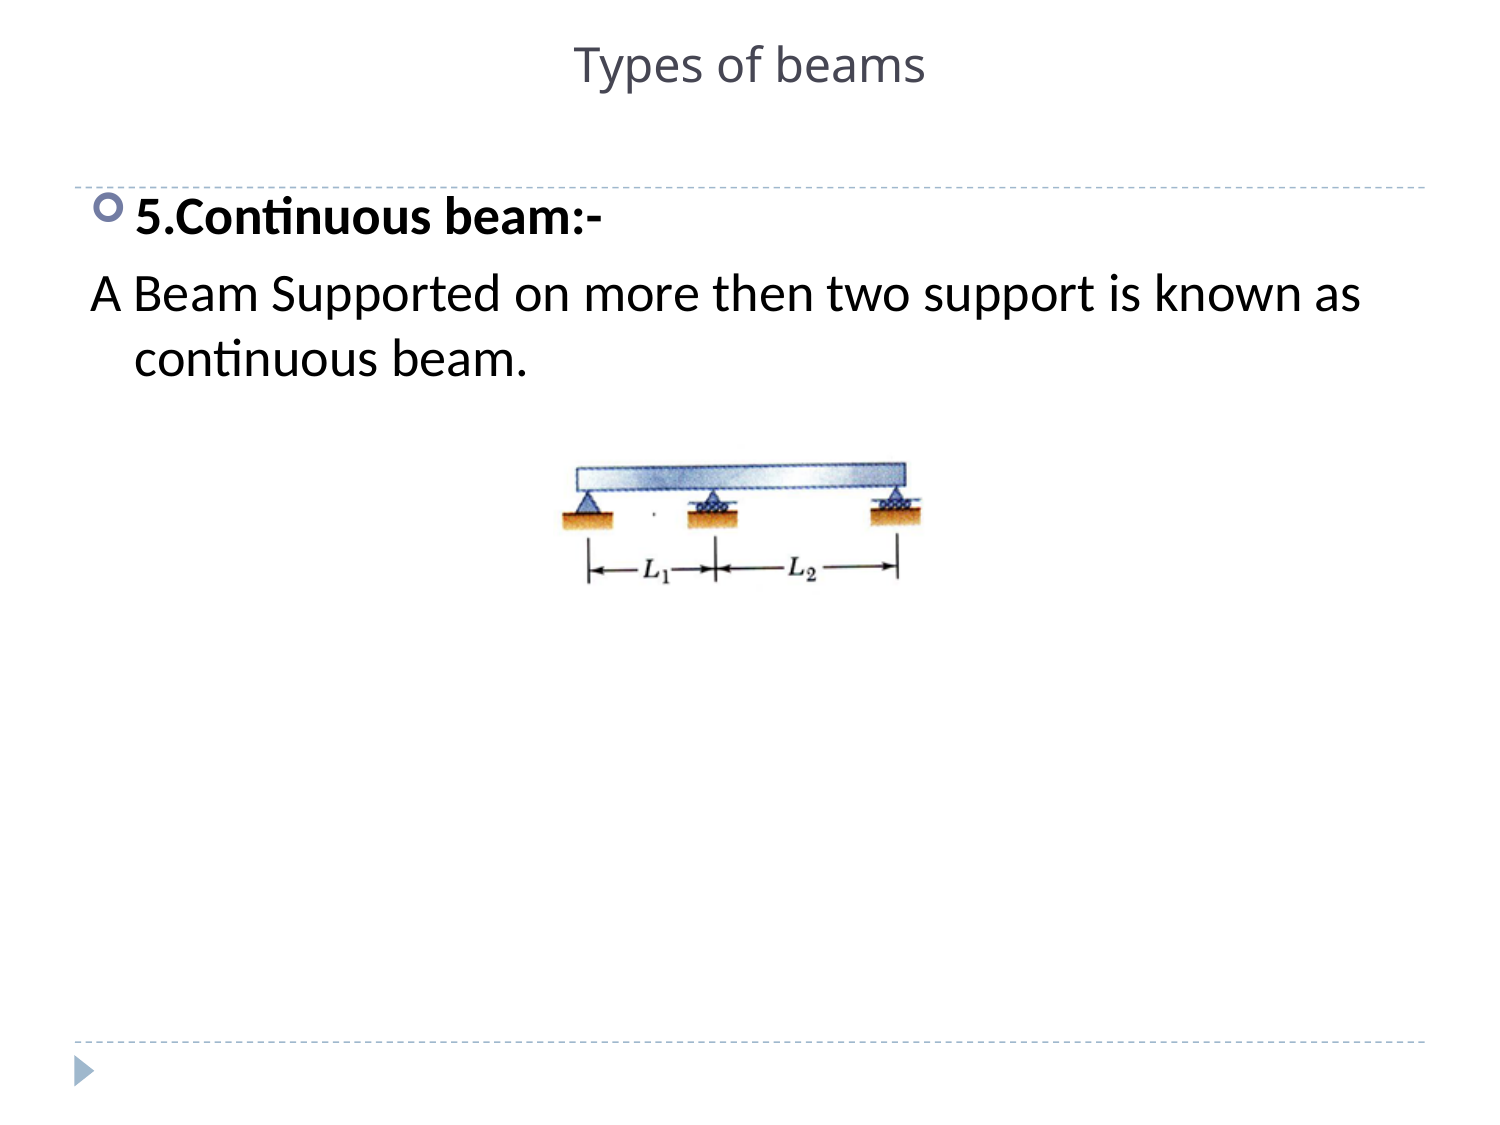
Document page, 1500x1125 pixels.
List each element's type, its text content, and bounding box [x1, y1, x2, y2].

list 5.Continuous beam:- A Beam Supported on more then two support is known as continuous beam. [75, 172, 1436, 1125]
picture [553, 443, 932, 601]
title Types of beams [75, 24, 1425, 172]
